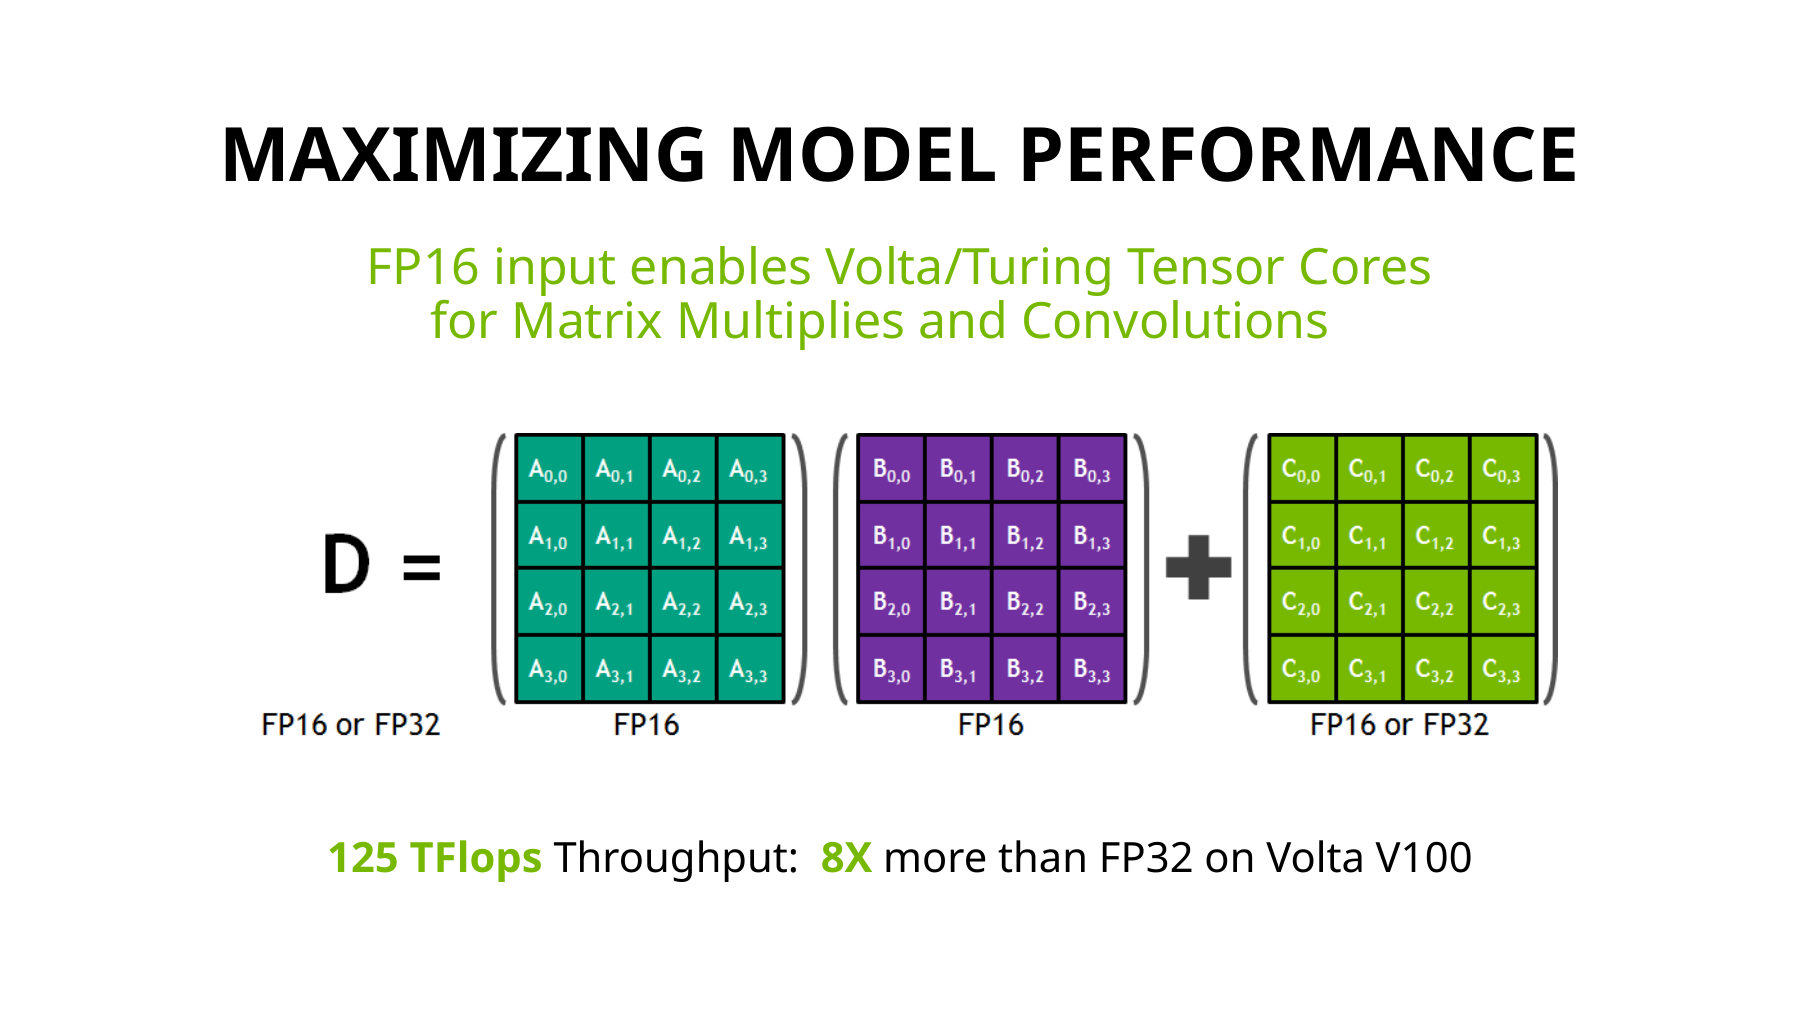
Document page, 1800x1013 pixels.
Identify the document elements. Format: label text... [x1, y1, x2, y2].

text_box 125 TFlops Throughput: 8X more than FP32 on Volta V100 [191, 822, 1609, 929]
title Maximizing model performance [81, 107, 1719, 206]
text_box FP16 input enables Volta/Turing Tensor Cores for Matrix Multiplies and Convolutions [201, 233, 1599, 321]
picture [241, 433, 1559, 761]
